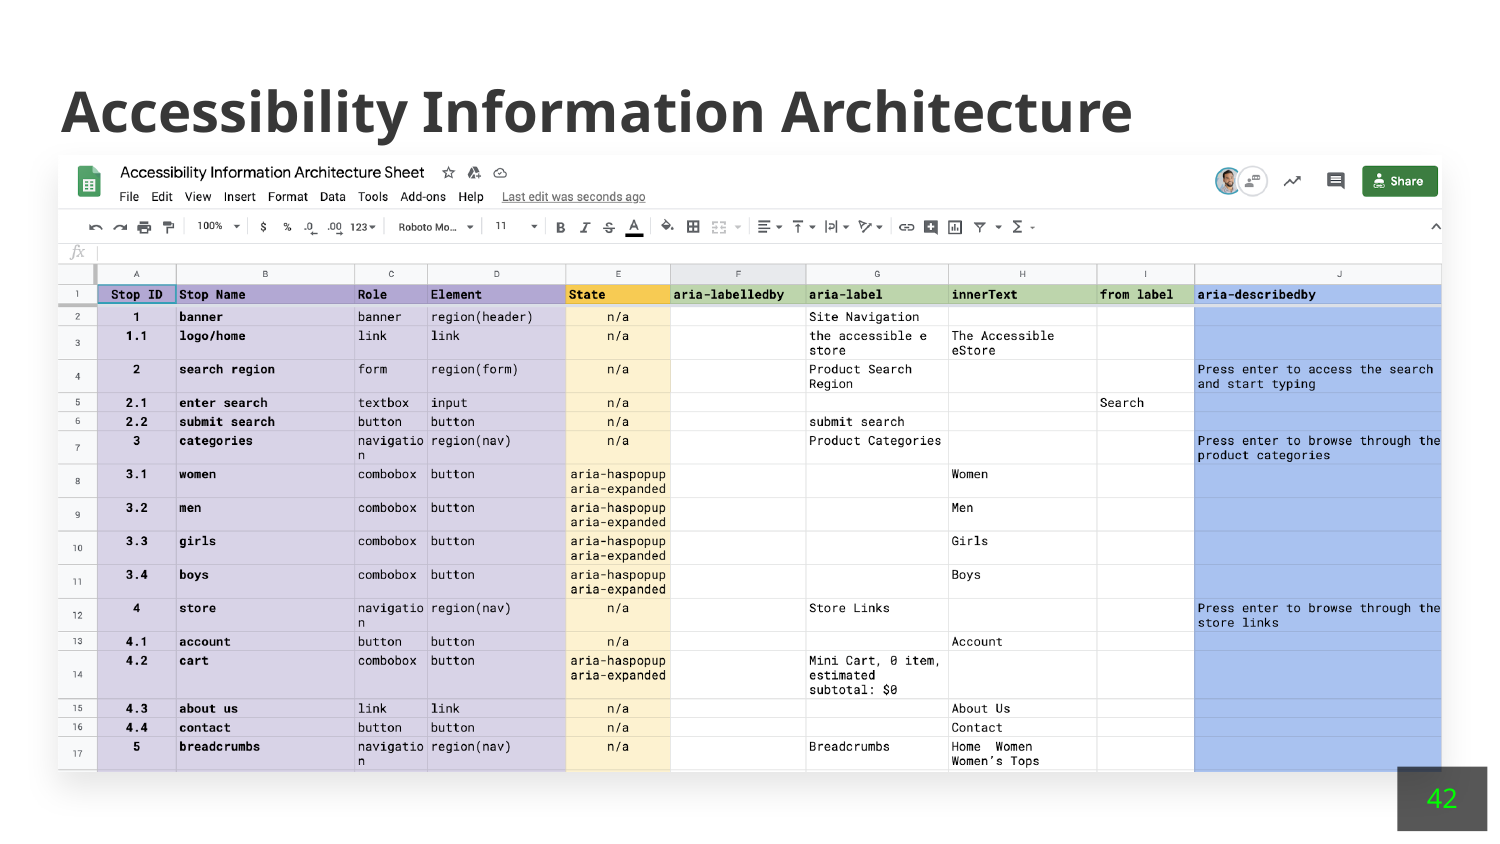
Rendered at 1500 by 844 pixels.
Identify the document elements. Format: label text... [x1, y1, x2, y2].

picture [57, 155, 1443, 772]
slide_number ‹#› [1397, 766, 1488, 832]
title Accessibility Information Architecture [46, 68, 1344, 167]
